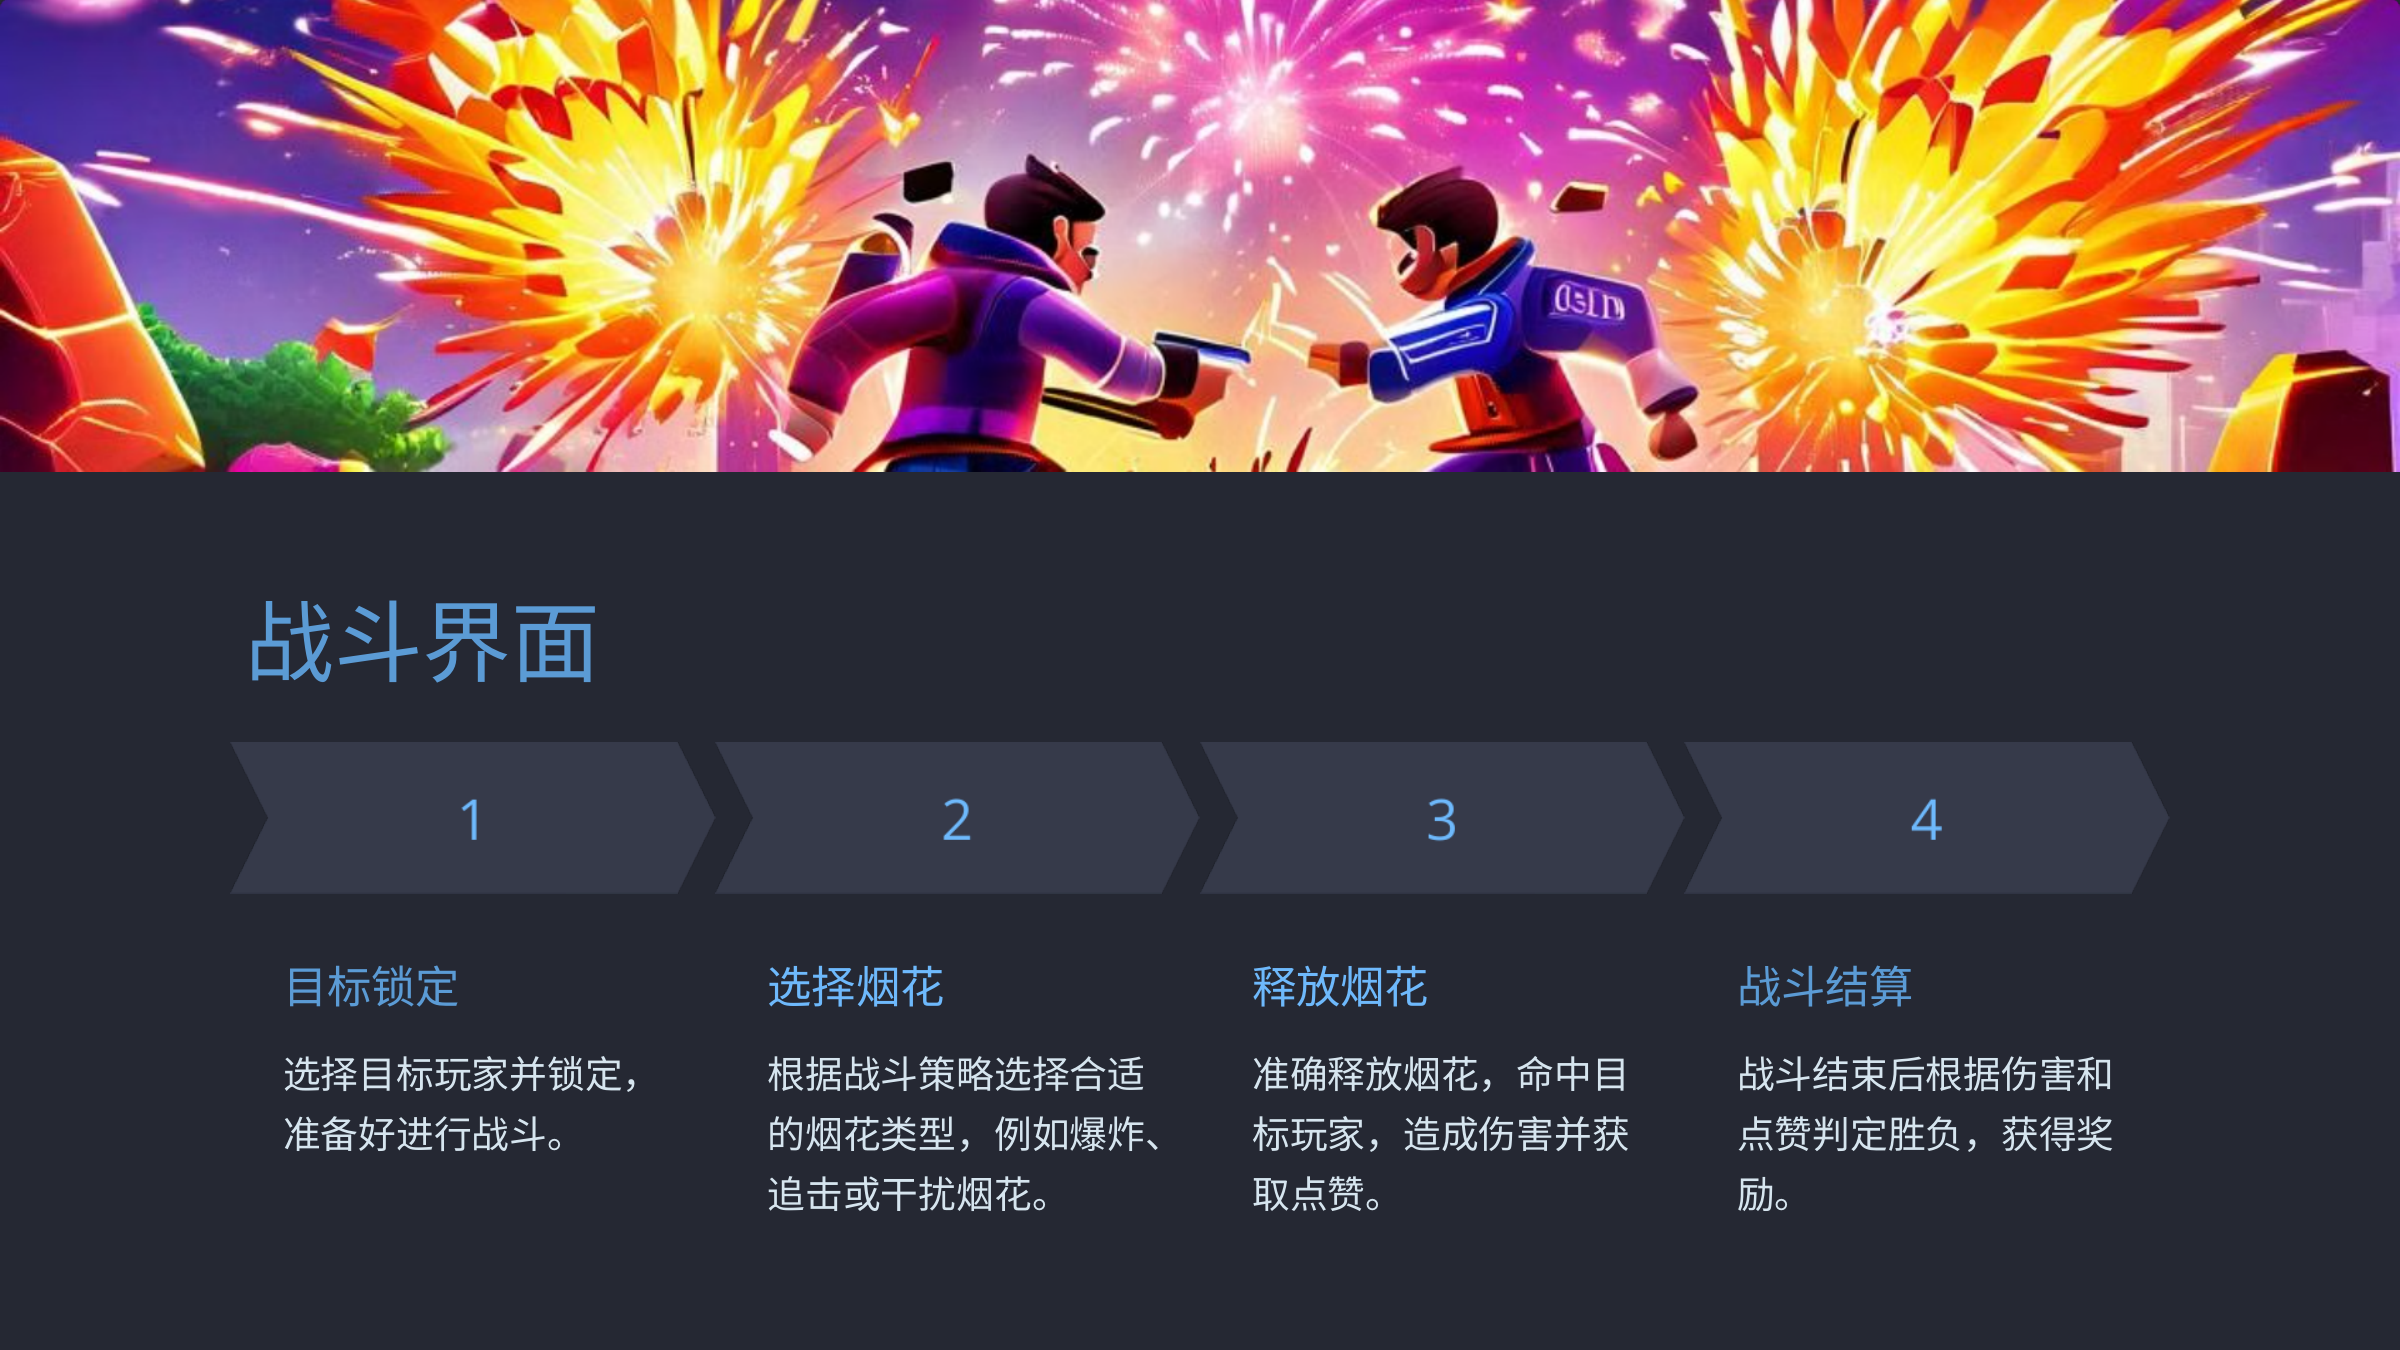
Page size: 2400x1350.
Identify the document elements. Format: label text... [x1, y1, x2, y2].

picture [230, 742, 2170, 894]
text_box 准确释放烟花，命中目标玩家，造成伤害并获取点赞。 [1237, 1027, 1647, 1209]
picture [0, 0, 2400, 472]
text_box 战斗界面 [230, 574, 1118, 686]
text_box 战斗结束后根据伤害和点赞判定胜负，获得奖励。 [1722, 1027, 2132, 1209]
text_box 选择烟花 [752, 949, 1163, 1006]
text_box [0, 472, 2400, 1350]
text_box 目标锁定 [268, 949, 678, 1006]
text_box 选择目标玩家并锁定，准备好进行战斗。 [268, 1027, 678, 1149]
text_box 战斗结算 [1722, 949, 2132, 1006]
text_box 根据战斗策略选择合适的烟花类型，例如爆炸、追击或干扰烟花。 [752, 1027, 1163, 1209]
text_box 释放烟花 [1237, 949, 1647, 1006]
